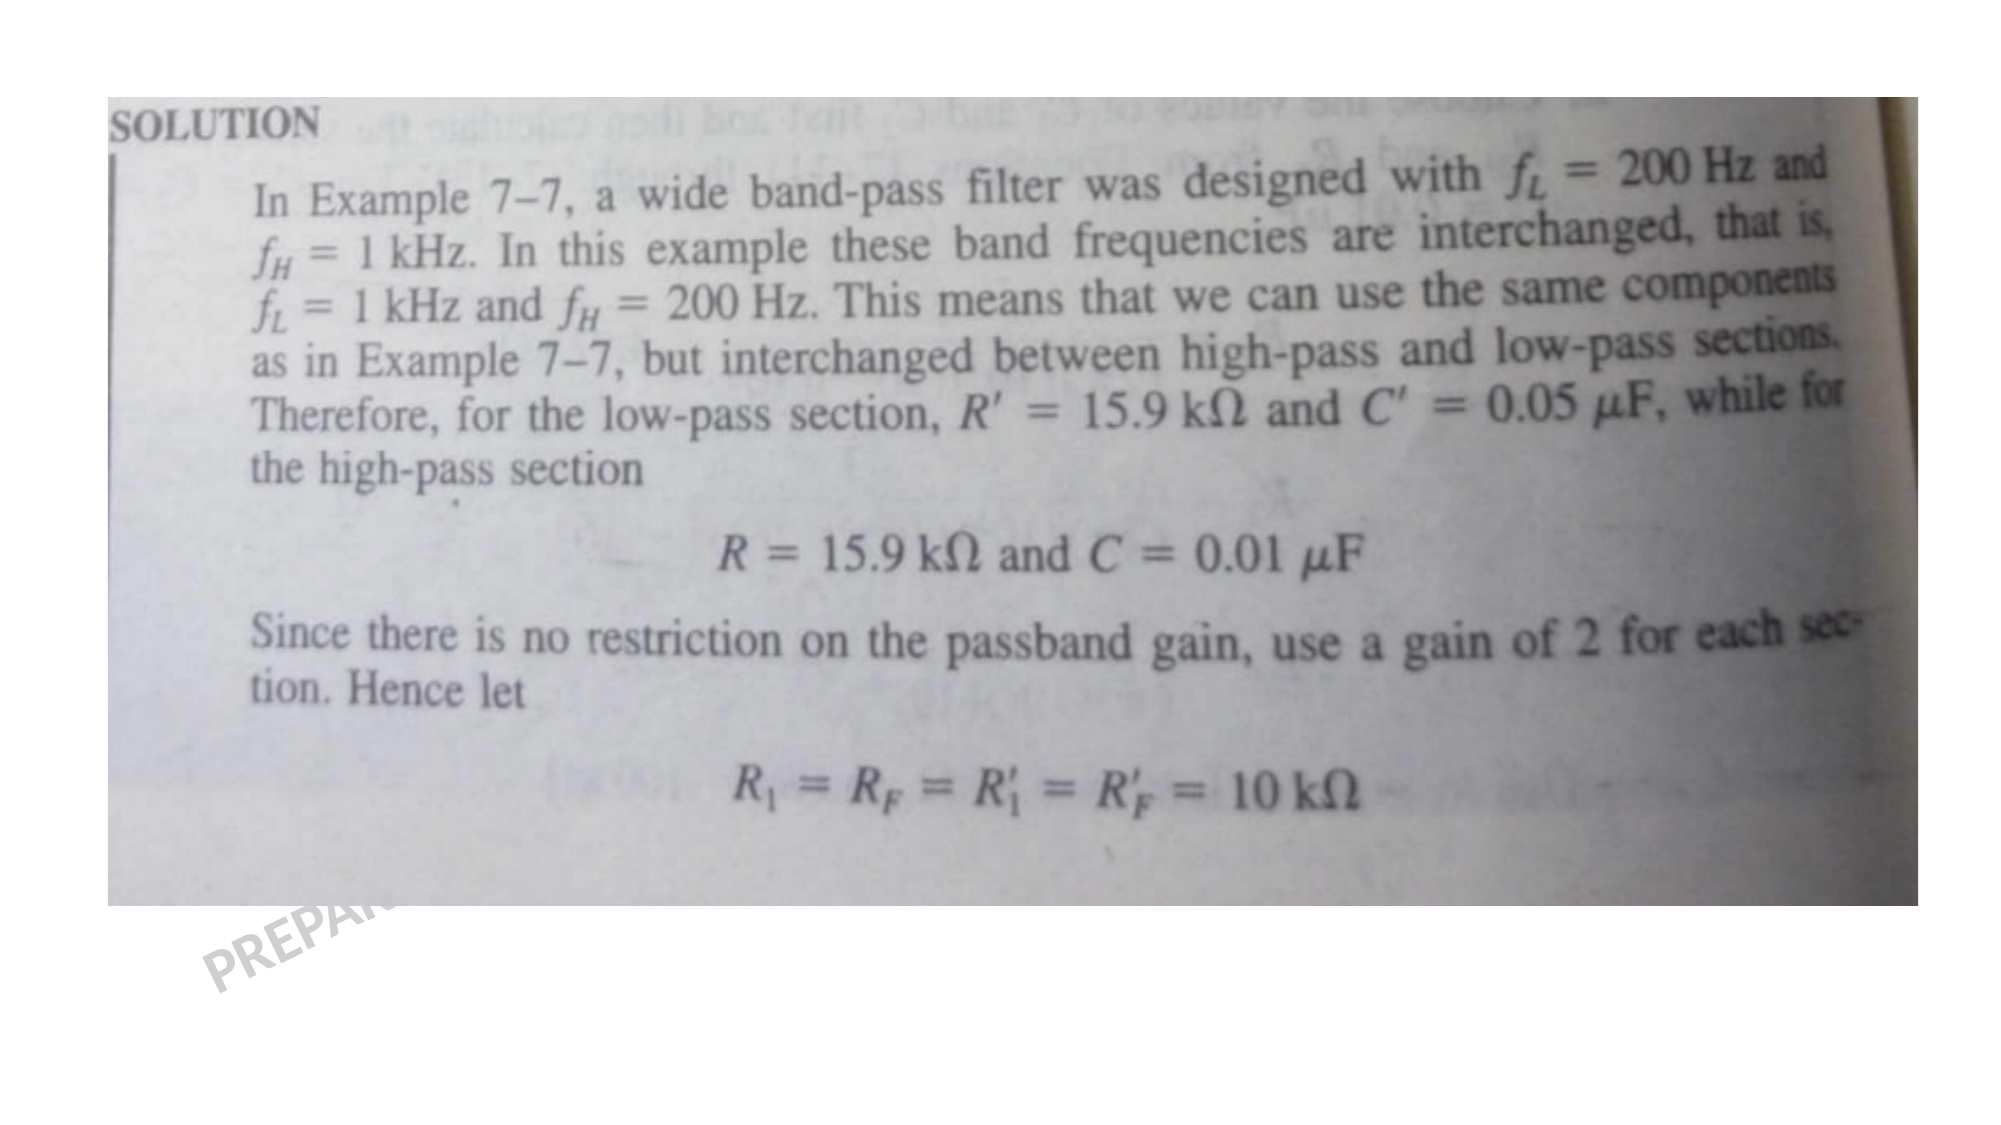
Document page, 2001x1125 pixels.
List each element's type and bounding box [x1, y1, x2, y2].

list [107, 97, 1919, 906]
